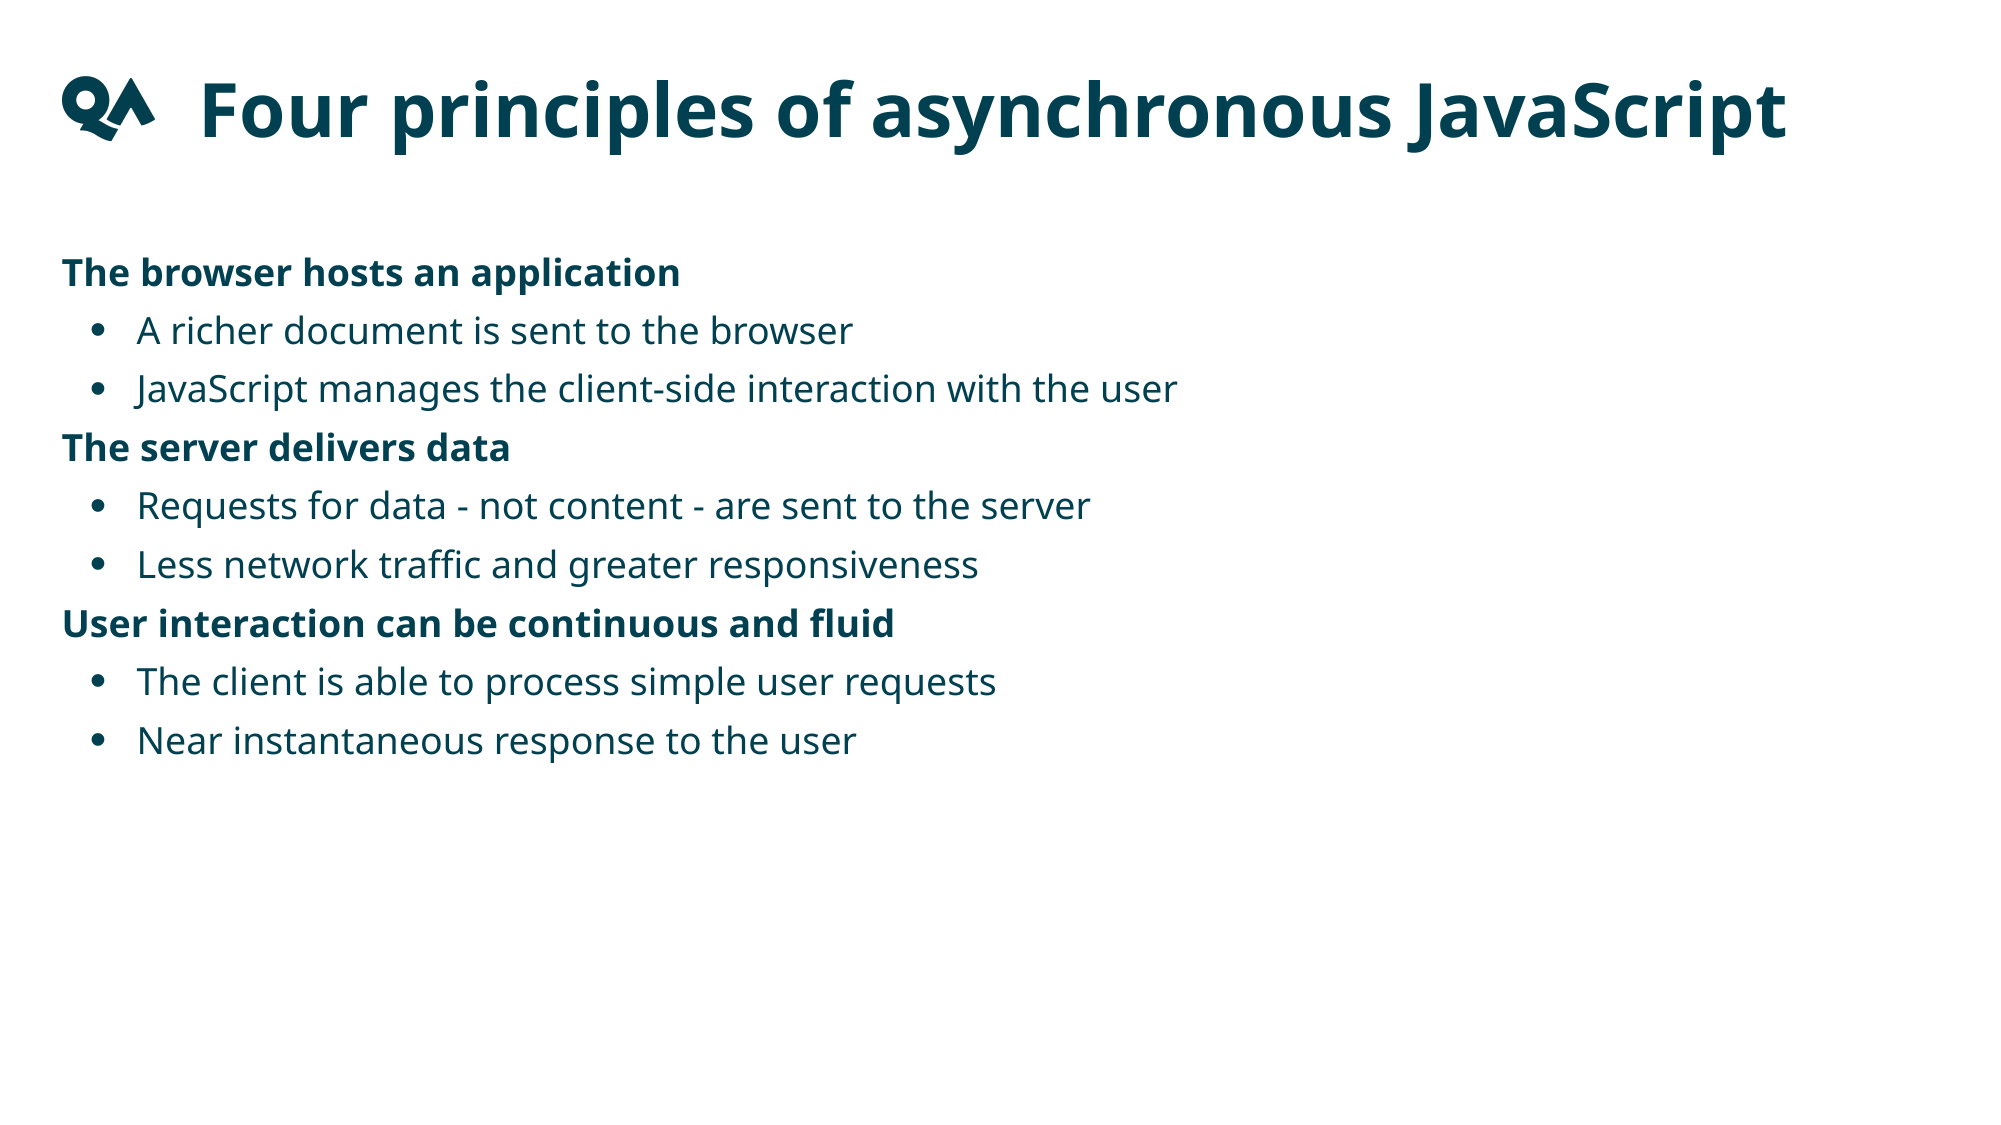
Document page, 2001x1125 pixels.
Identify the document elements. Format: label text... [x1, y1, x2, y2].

list Four principles of asynchronous JavaScript [198, 62, 1937, 148]
list The browser hosts an application A richer document is sent to the browser JavaScript manages the client-side interaction with the user The server delivers data Requests for data - not content - are sent to the server Less network traffic and greater responsiveness User interaction can be continuous and fluid The client is able to process simple user requests Near instantaneous response to the user [61, 248, 1937, 1063]
picture [44, 61, 173, 153]
